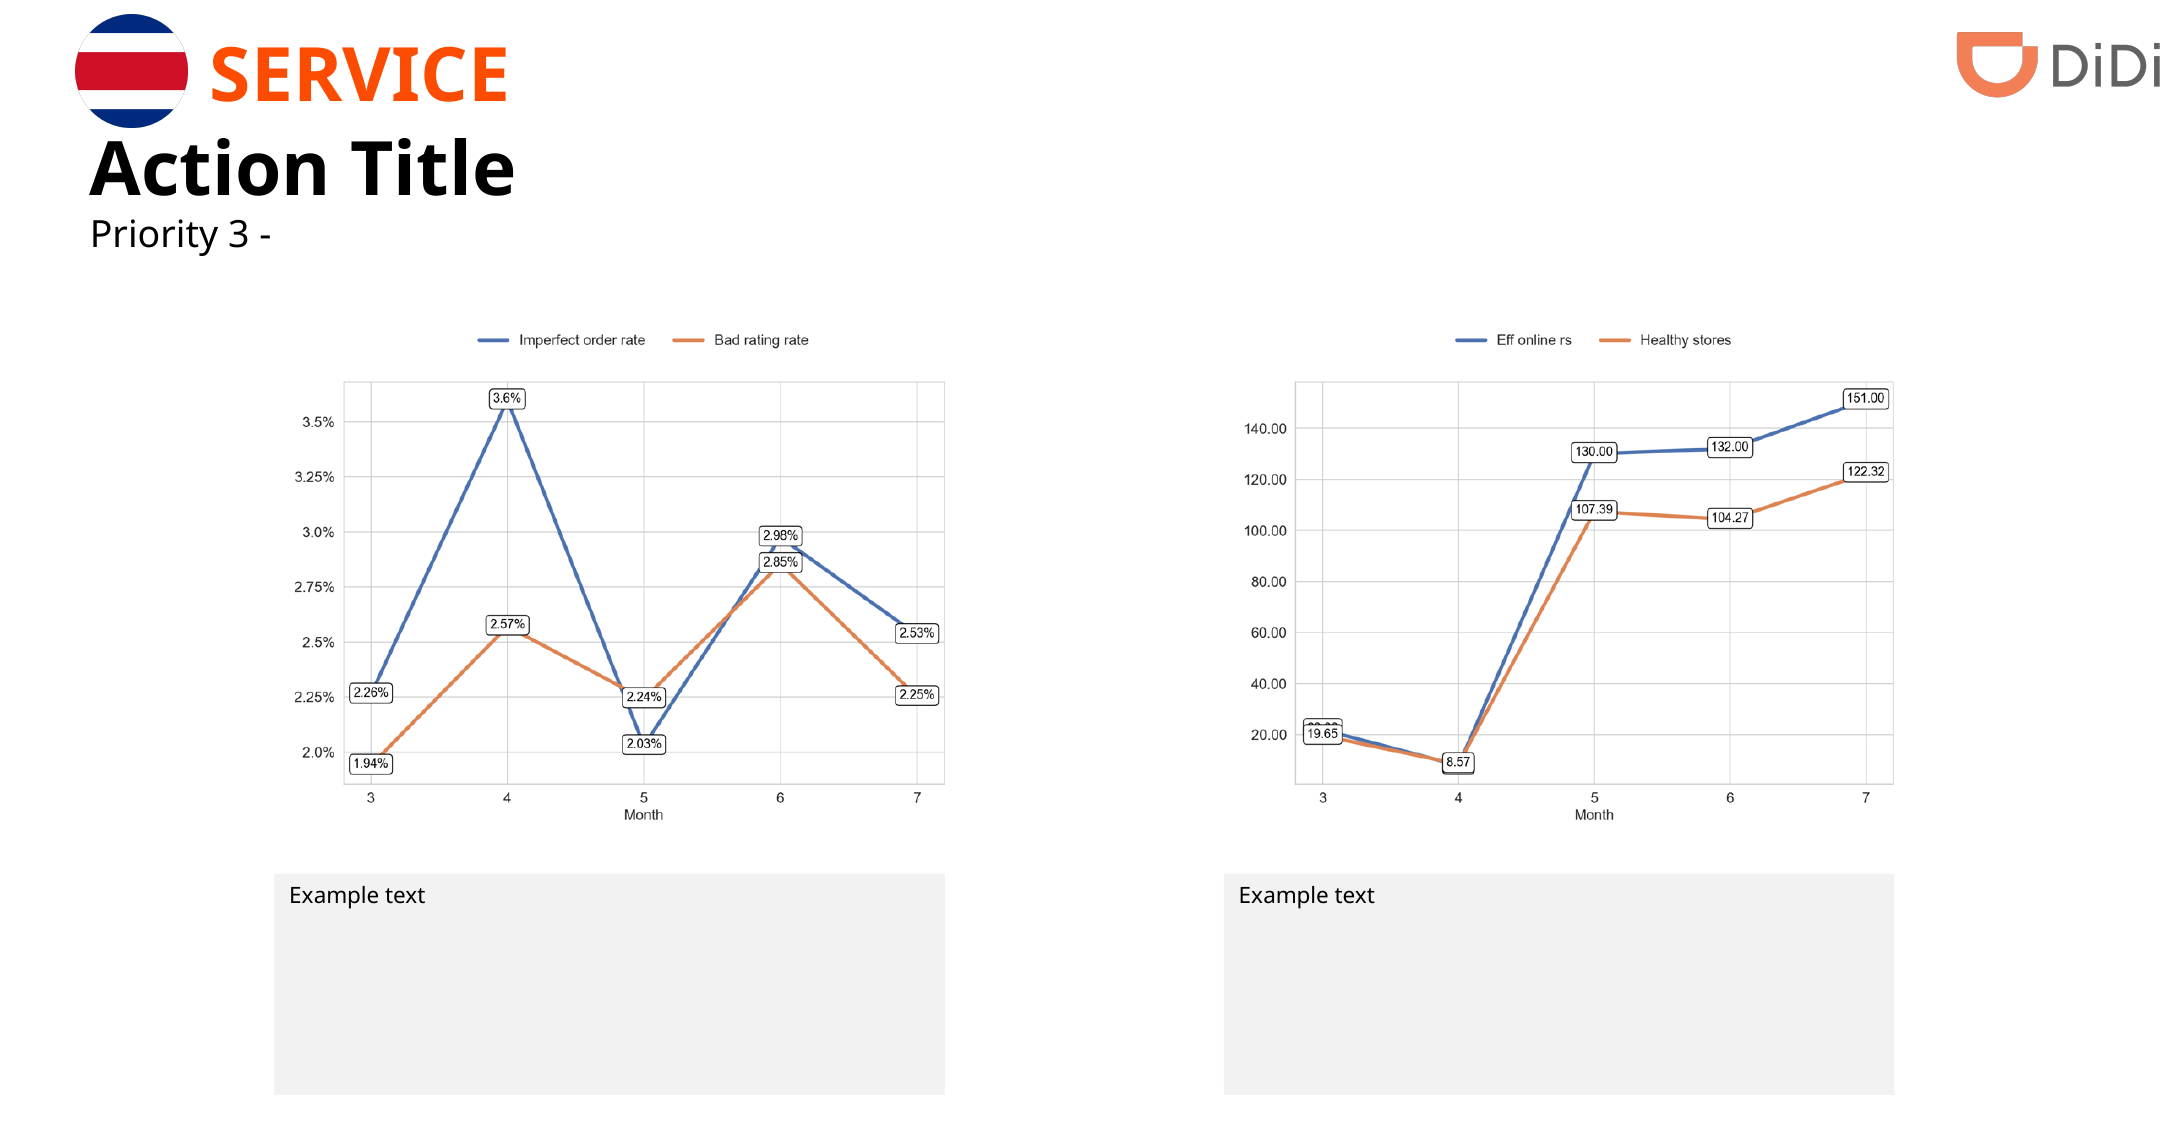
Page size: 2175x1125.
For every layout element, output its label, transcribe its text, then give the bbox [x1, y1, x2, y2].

text_box Example text [274, 873, 945, 1095]
text_box Example text [1223, 873, 1895, 1095]
picture [74, 14, 188, 128]
picture [274, 322, 950, 829]
picture [1223, 322, 1900, 829]
text_box Priority 3 - [74, 202, 2175, 263]
text_box Action Title [74, 127, 2175, 202]
picture [1949, 1, 2175, 129]
text_box SERVICE [194, 15, 1800, 127]
